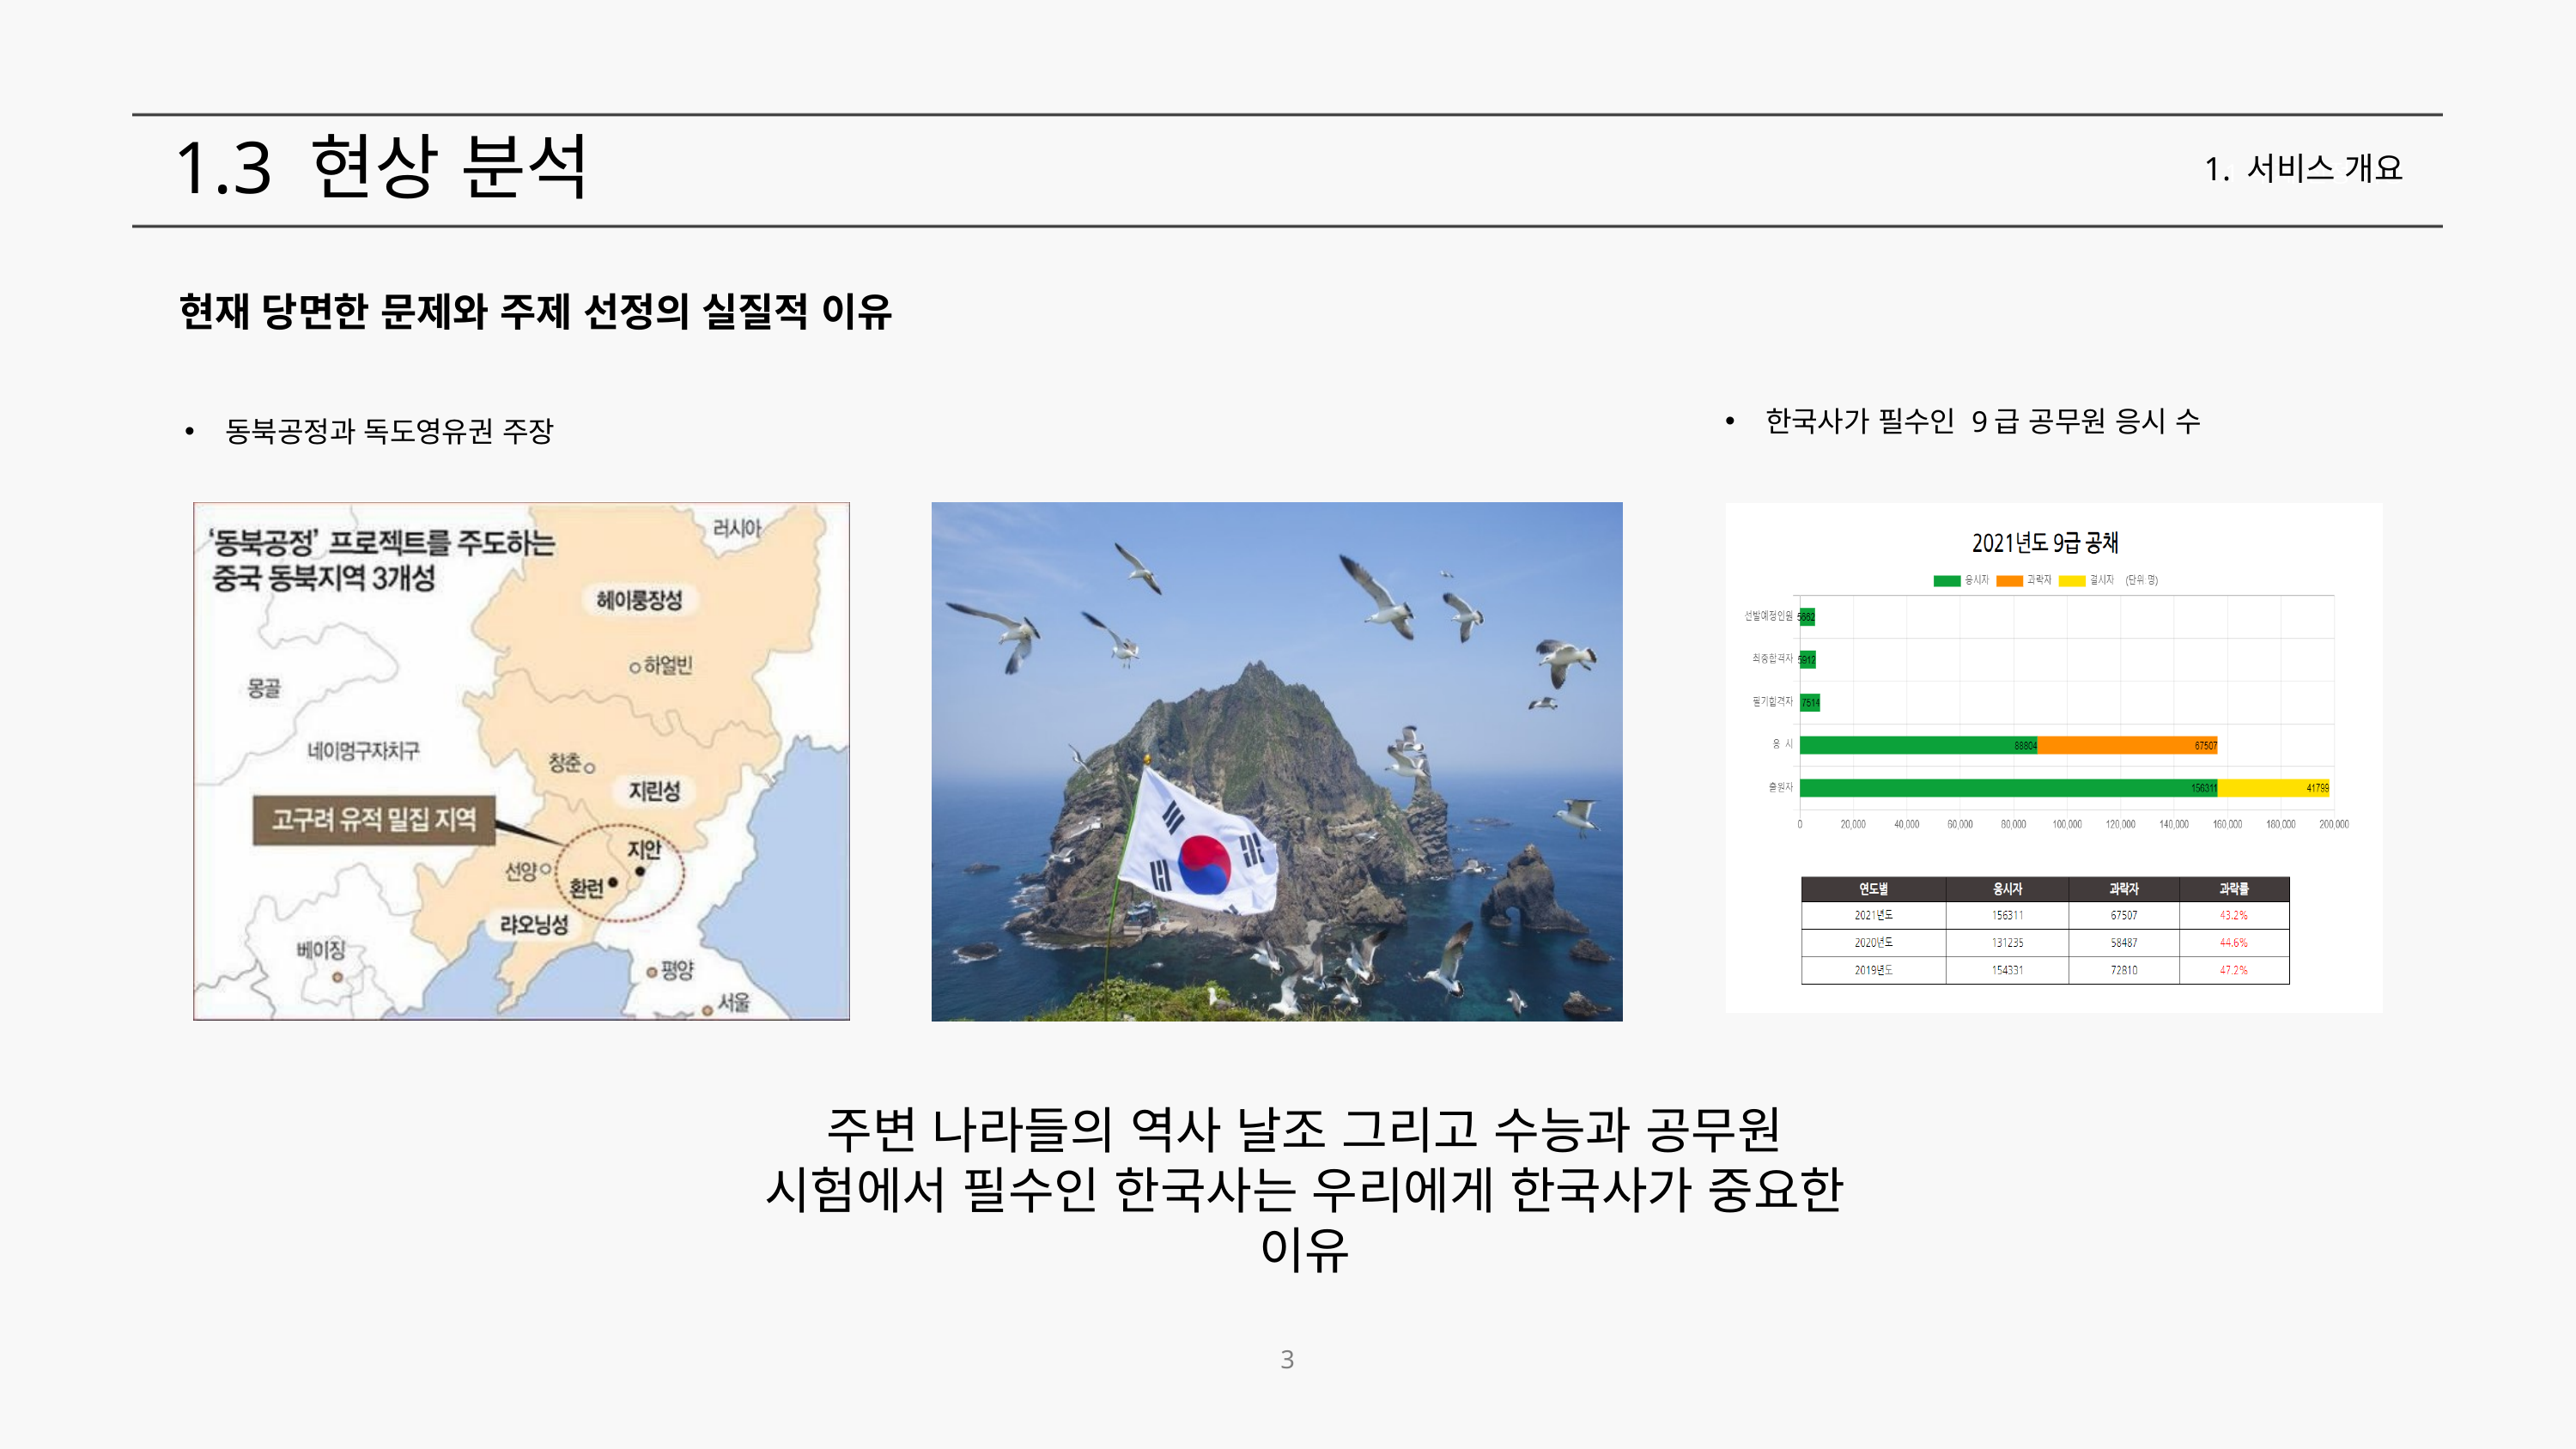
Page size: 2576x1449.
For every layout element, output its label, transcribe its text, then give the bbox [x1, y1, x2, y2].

text_box 한국사가 필수인 9급 공무원 응시 수 [1712, 363, 2423, 445]
text_box 동북공정과 독도영유권 주장 [172, 373, 609, 455]
text_box 주변 나라들의 역사 날조 그리고 수능과 공무원 시험에서 필수인 한국사는 우리에게 한국사가 중요한 이유 [719, 1092, 1891, 1286]
picture [192, 501, 851, 1022]
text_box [132, 222, 2444, 232]
text_box 현재 당면한 문제와 주제 선정의 실질적 이유 [159, 277, 1394, 345]
picture [1725, 503, 2384, 1014]
text_box 3 [1253, 1337, 1322, 1380]
text_box 1. 서비스 개요 [2190, 142, 2417, 193]
picture [931, 502, 1623, 1022]
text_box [132, 111, 2444, 120]
text_box 1.3 현상 분석 [153, 130, 1072, 218]
